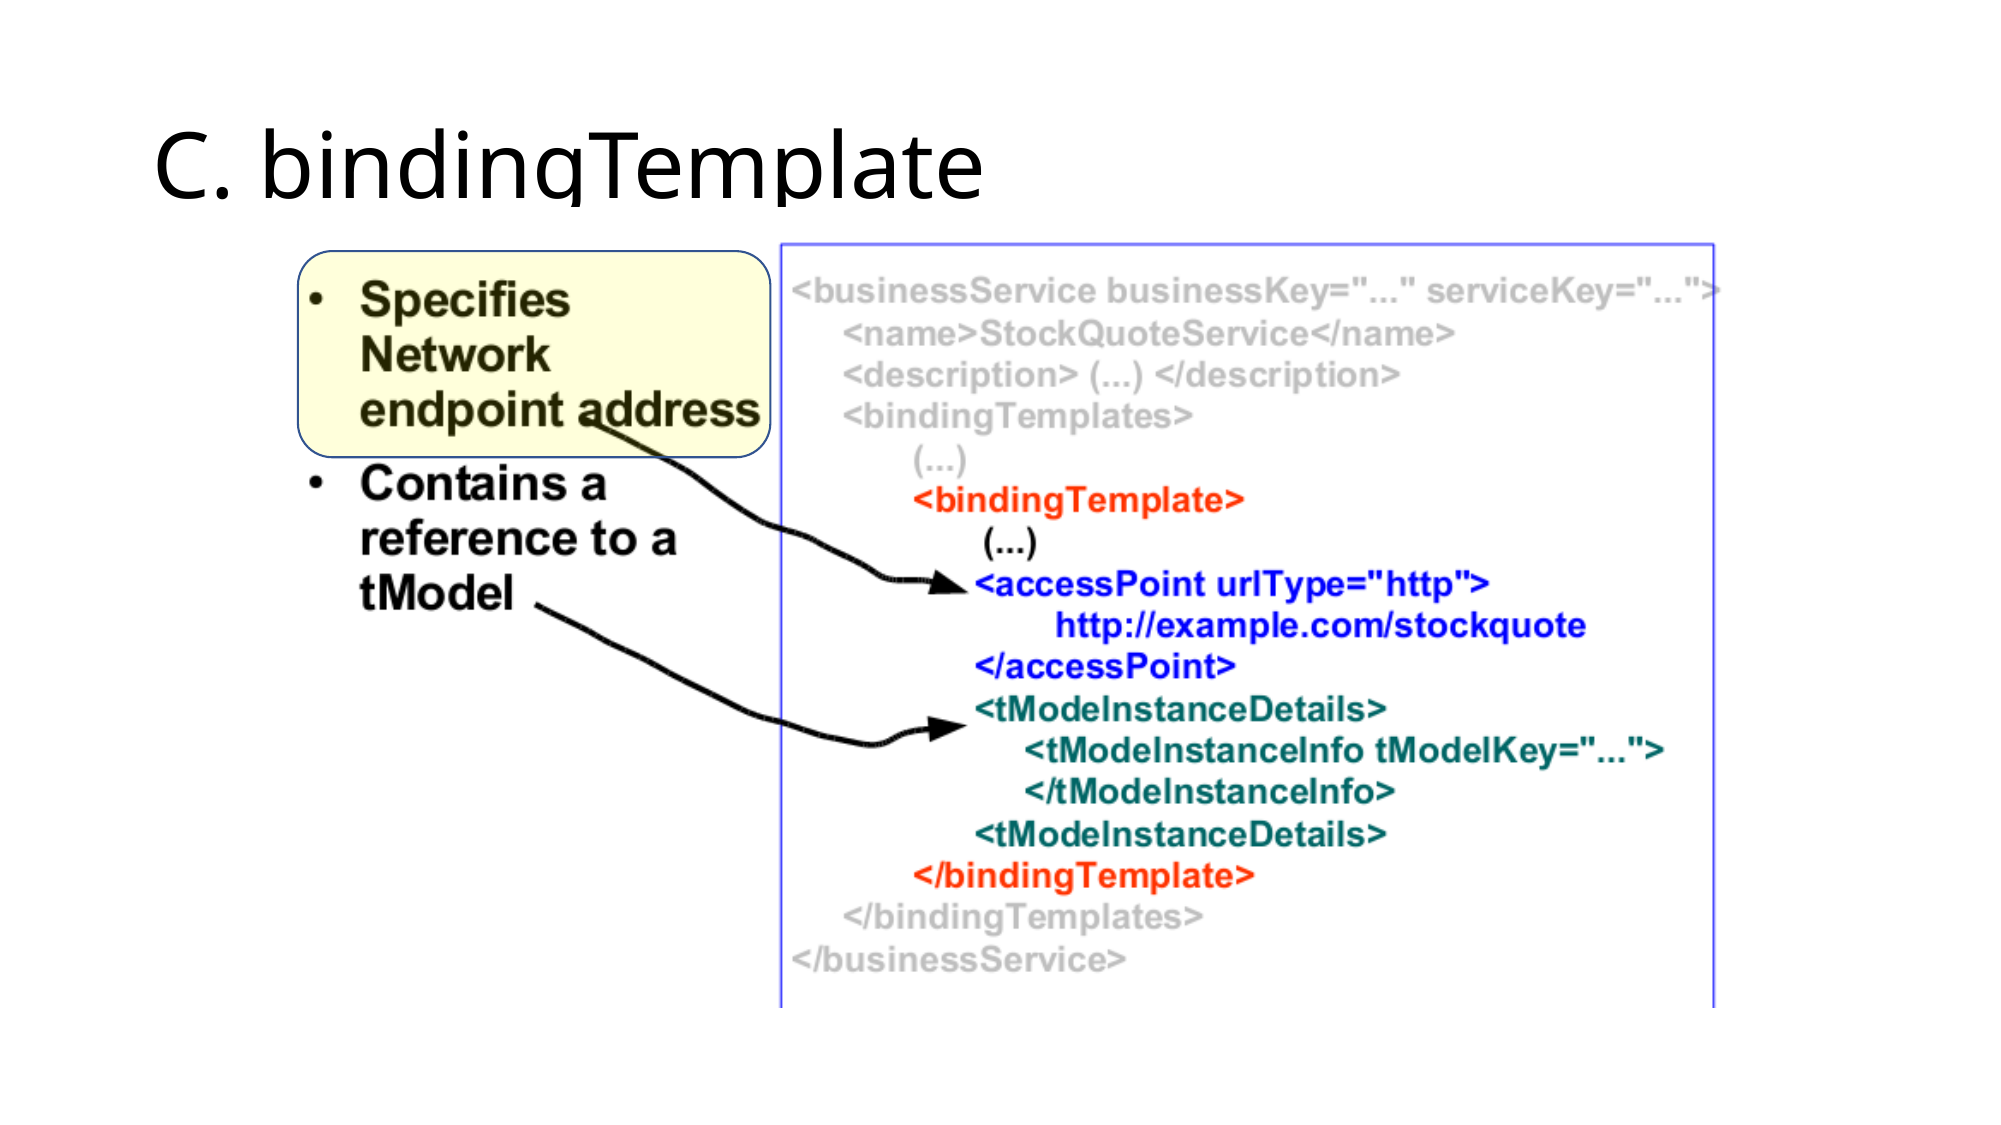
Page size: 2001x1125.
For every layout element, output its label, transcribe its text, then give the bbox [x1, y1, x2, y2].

text_box [296, 265, 303, 443]
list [303, 208, 1730, 1009]
title C. bindingTemplate [137, 59, 1863, 278]
